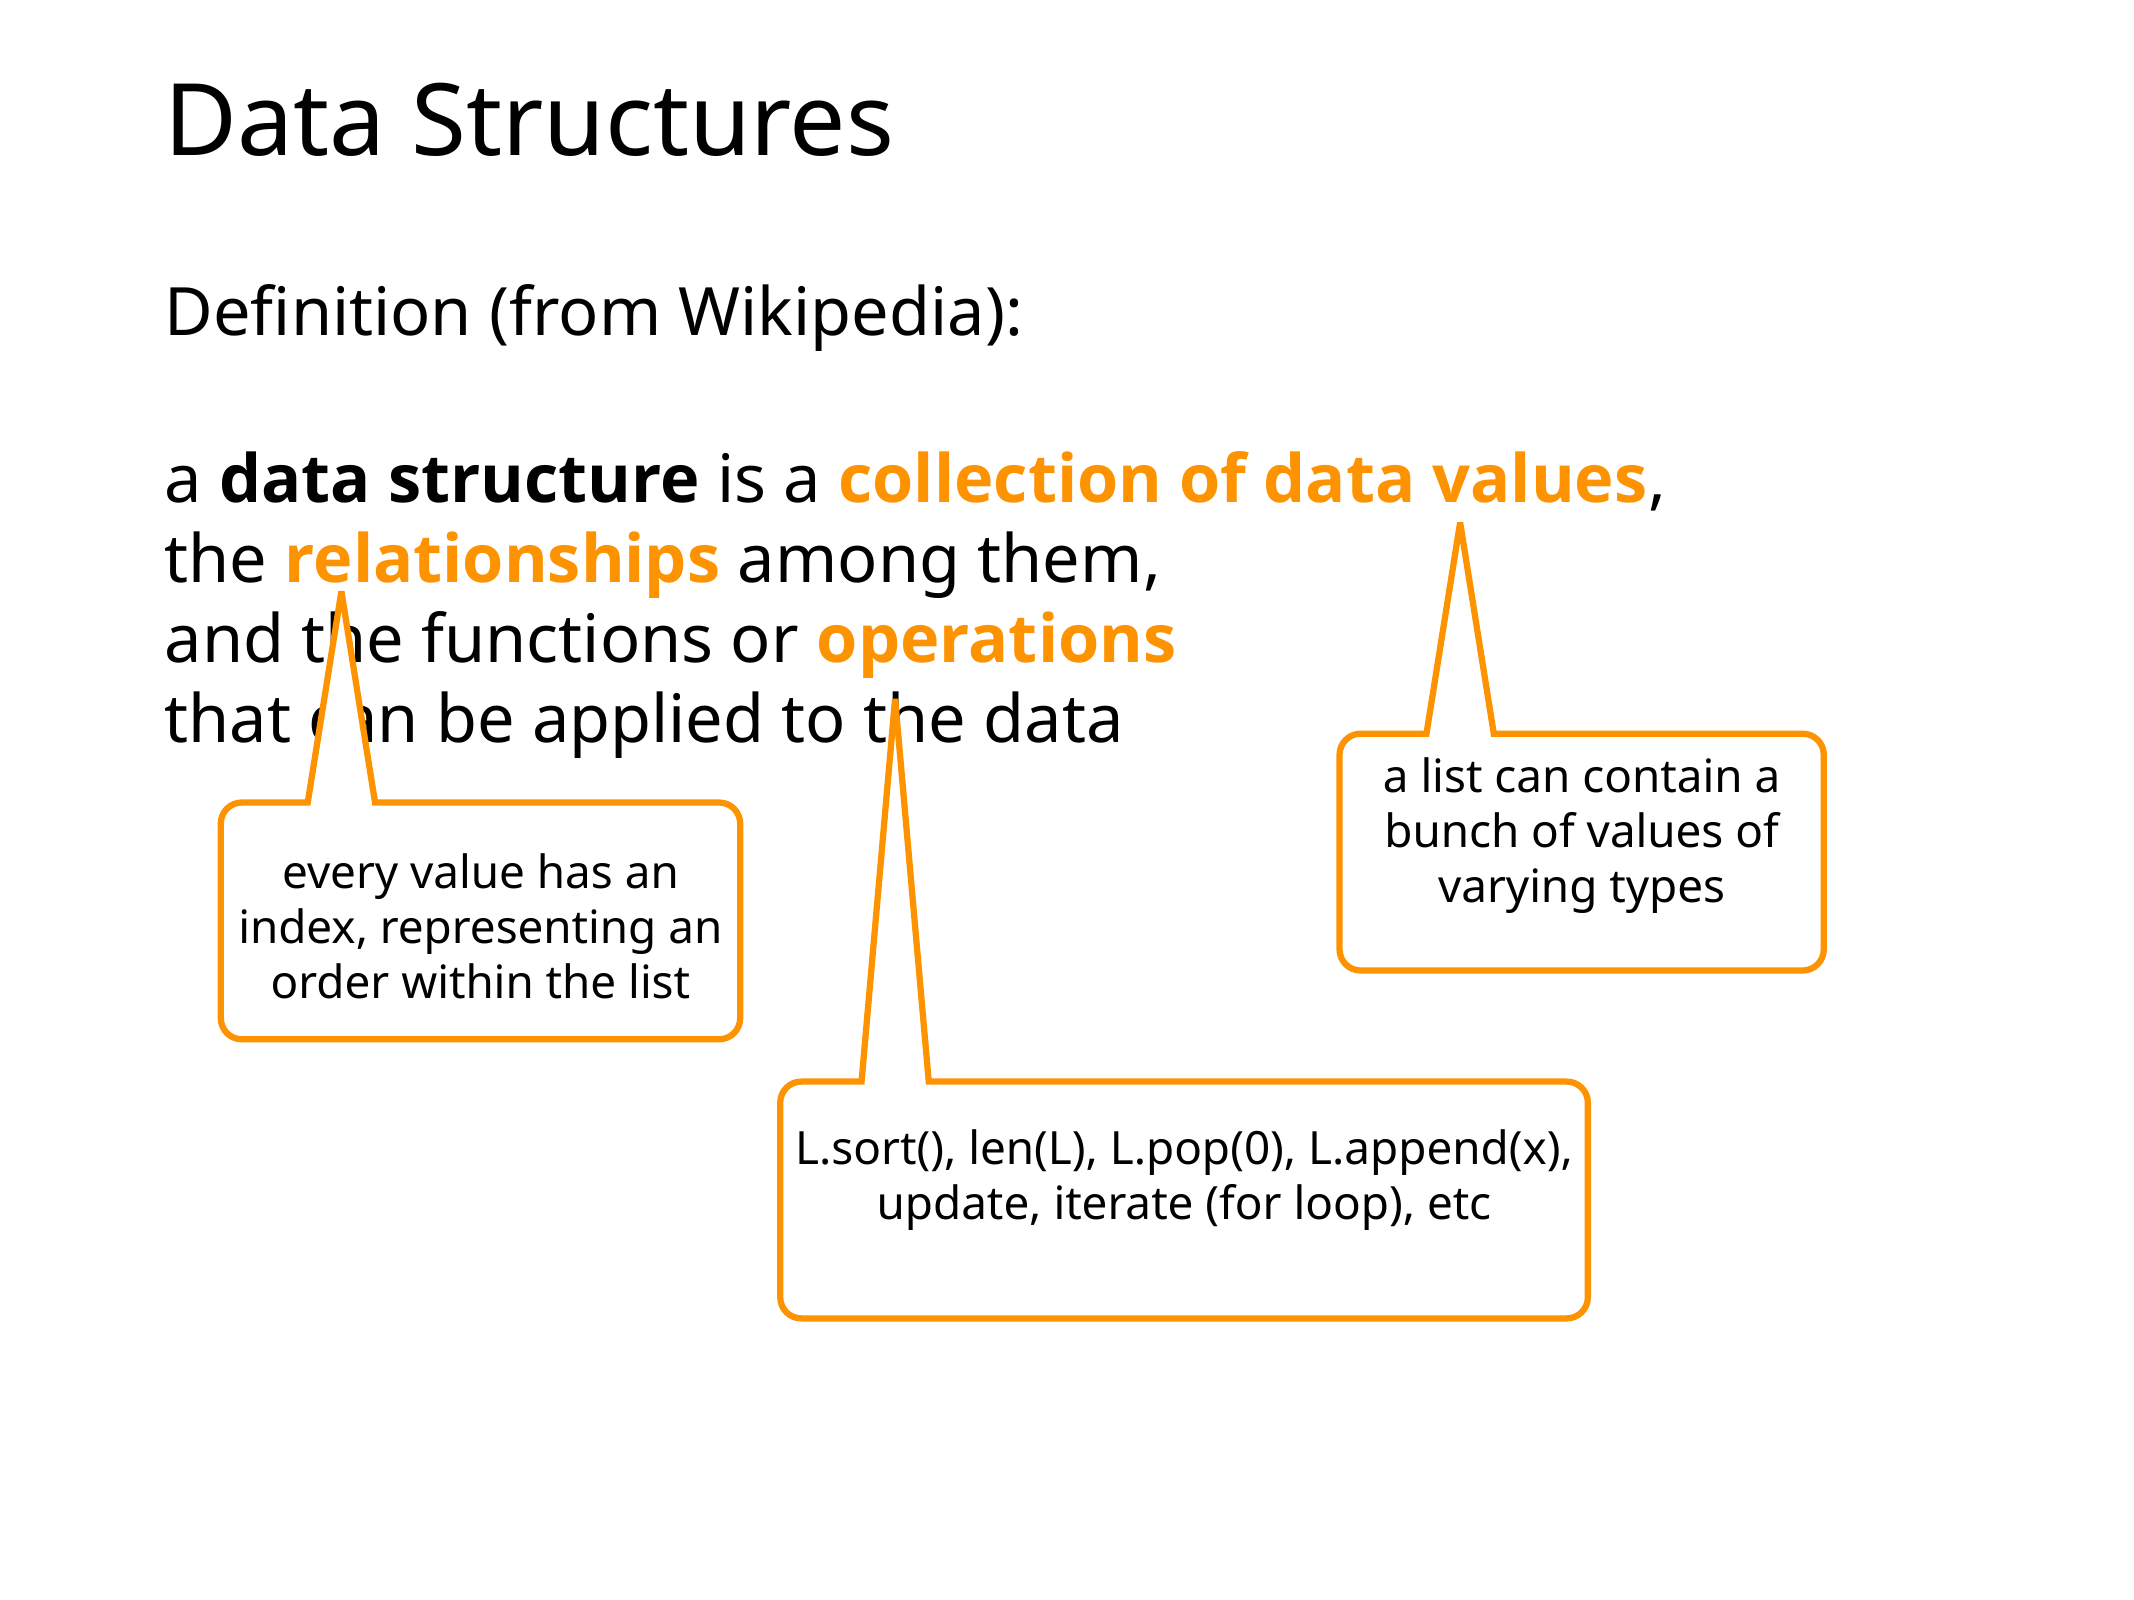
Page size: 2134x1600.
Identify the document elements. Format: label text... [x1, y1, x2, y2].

text_box every value has an index, representing an order within the list [220, 591, 741, 1040]
text_box a list can contain a bunch of values of varying types [1339, 522, 1824, 971]
title Data Structures [155, 41, 1978, 191]
list Definition (from Wikipedia): a data structure is a collection of data values, the relationships among them, and the functions or operations that can be applied to the data [155, 259, 1978, 1529]
text_box L.sort(), len(L), L.pop(0), L.append(x), update, iterate (for loop), etc [780, 698, 1588, 1319]
